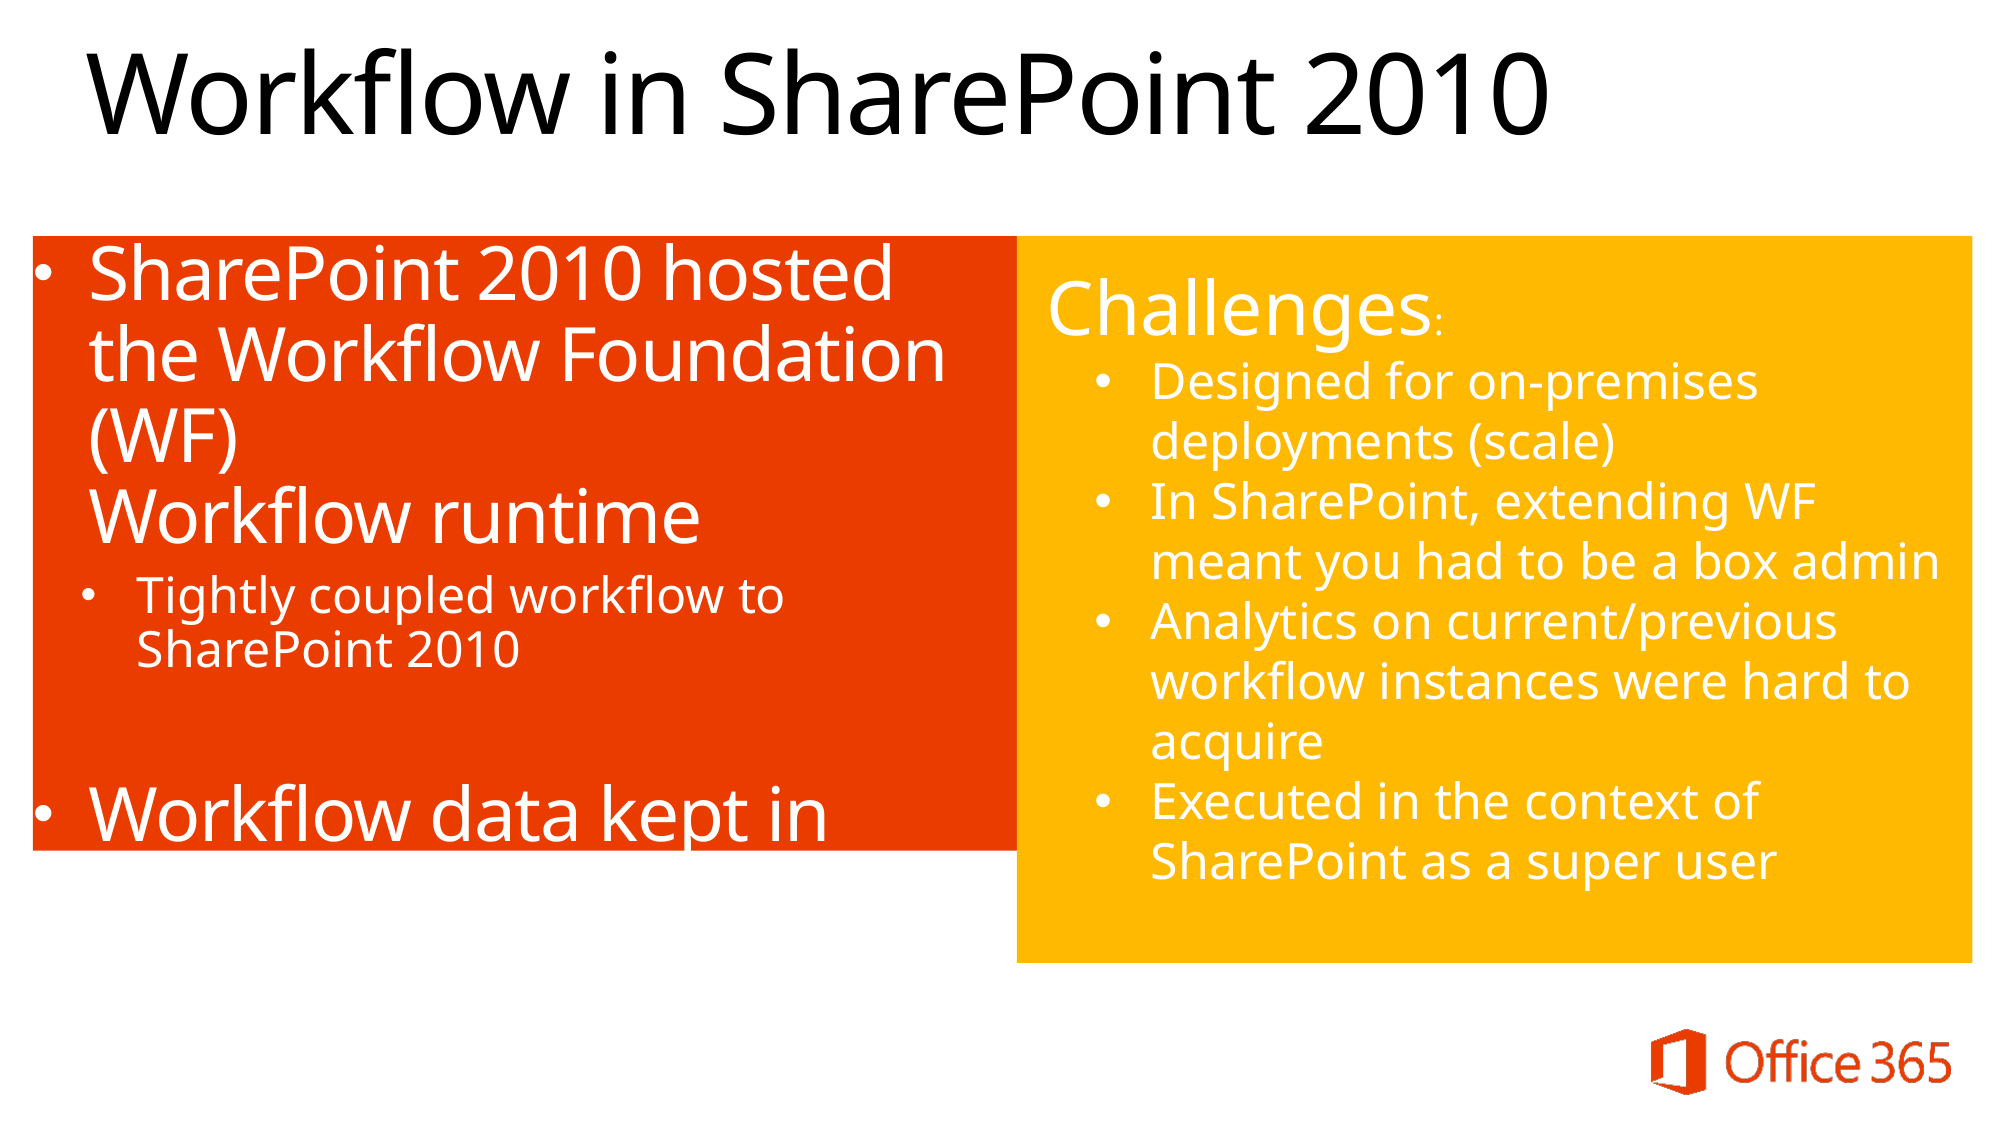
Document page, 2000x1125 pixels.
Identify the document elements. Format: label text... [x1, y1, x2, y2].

picture [1622, 1000, 1978, 1124]
title Workflow in SharePoint 2010 [85, 37, 1914, 161]
list SharePoint 2010 hosted the Workflow Foundation (WF) Workflow runtime Tightly coupled workflow to SharePoint 2010 Workflow data kept in SharePoint content databases [32, 236, 1016, 851]
text_box Challenges: Designed for on-premises deployments (scale) In SharePoint, extending WF meant you had to be a box admin Analytics on current/previous workflow instances were hard to acquire Executed in the context of SharePoint as a super user [1016, 235, 1973, 963]
